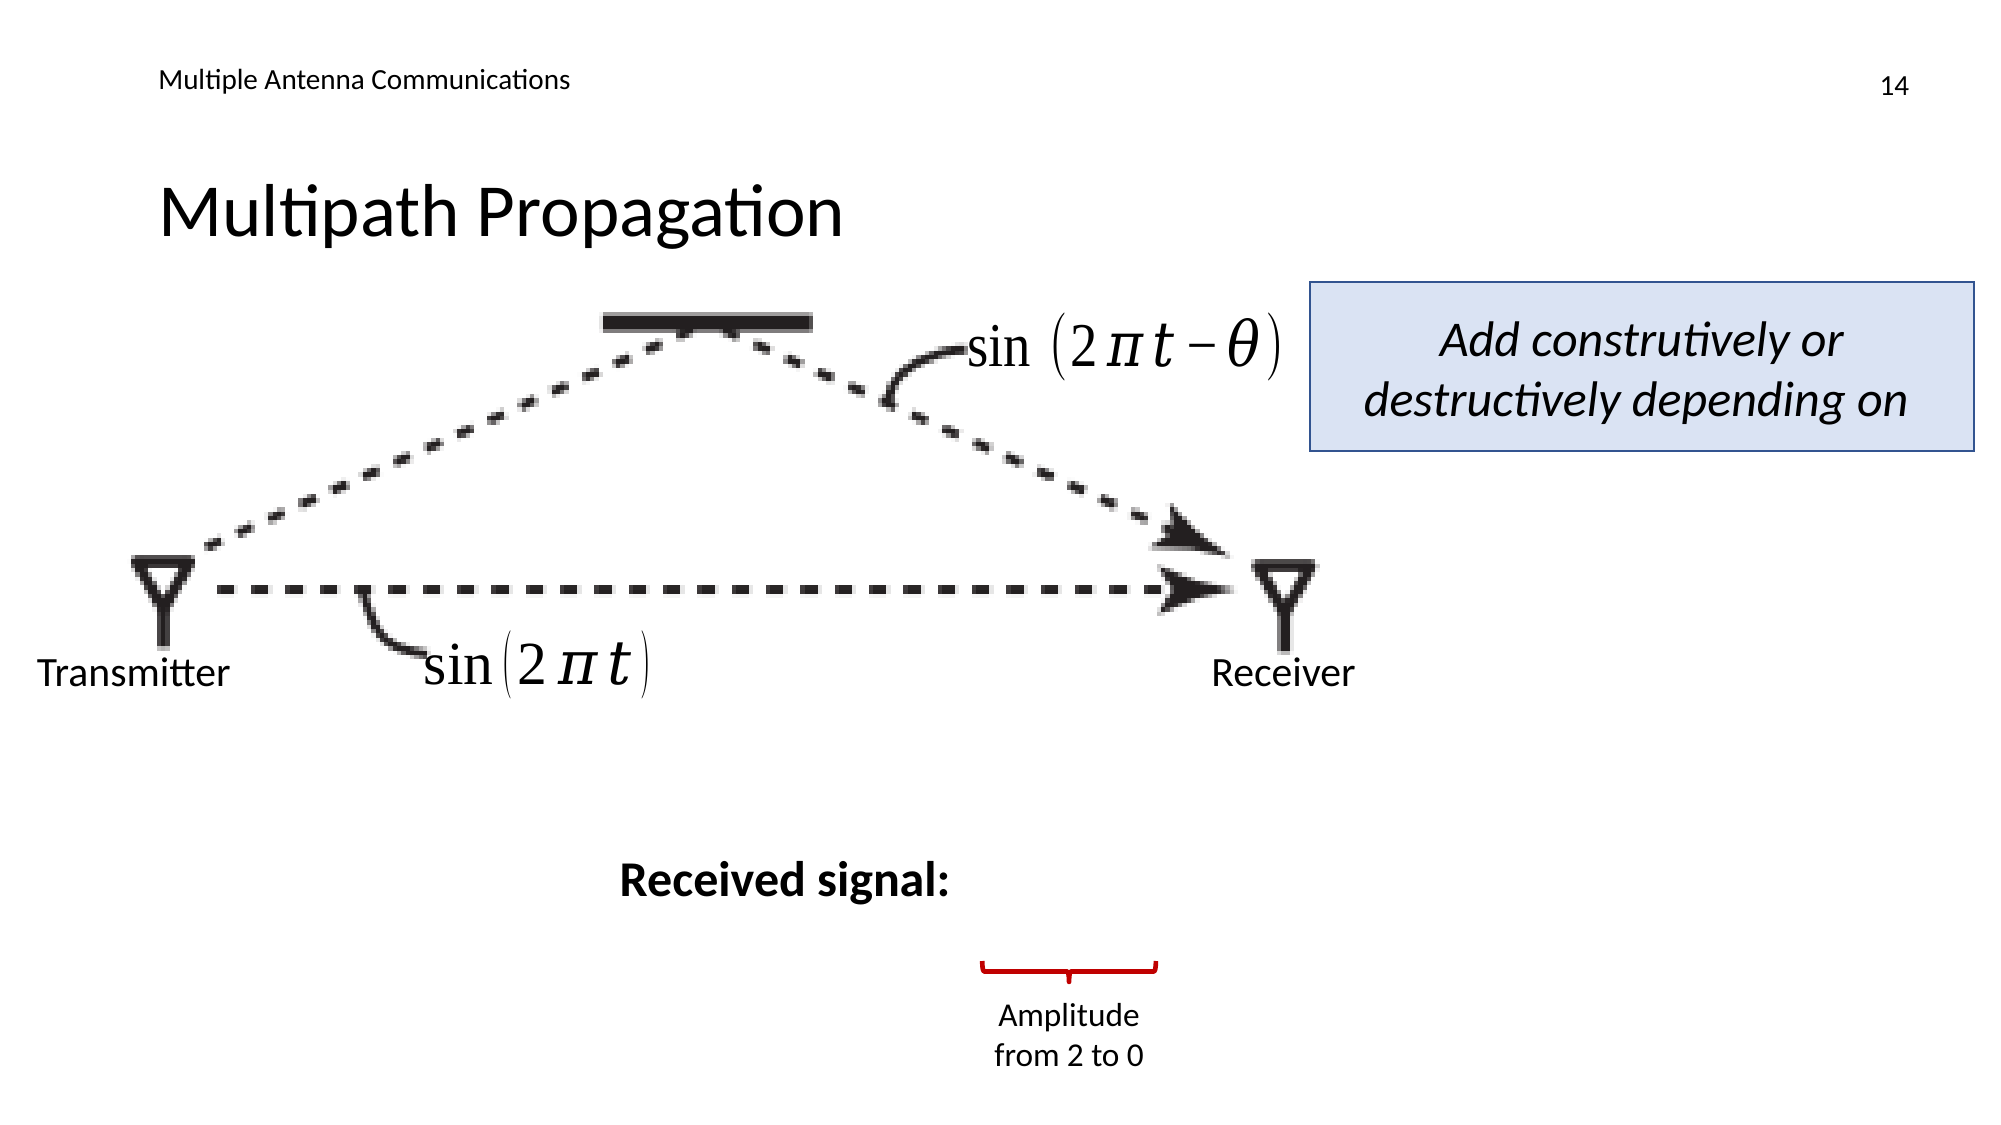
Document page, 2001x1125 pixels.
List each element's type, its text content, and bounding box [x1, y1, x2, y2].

text_box [982, 961, 1156, 982]
text_box Transmitter [22, 637, 110, 703]
picture [110, 299, 1338, 704]
text_box Receiver [1338, 637, 1371, 703]
text_box Amplitude from 2 to 0 [958, 985, 1180, 1081]
slide_number 14 [1802, 59, 1924, 103]
footer Multiple Antenna Communications [143, 59, 1484, 103]
title Multipath Propagation [143, 163, 1924, 299]
